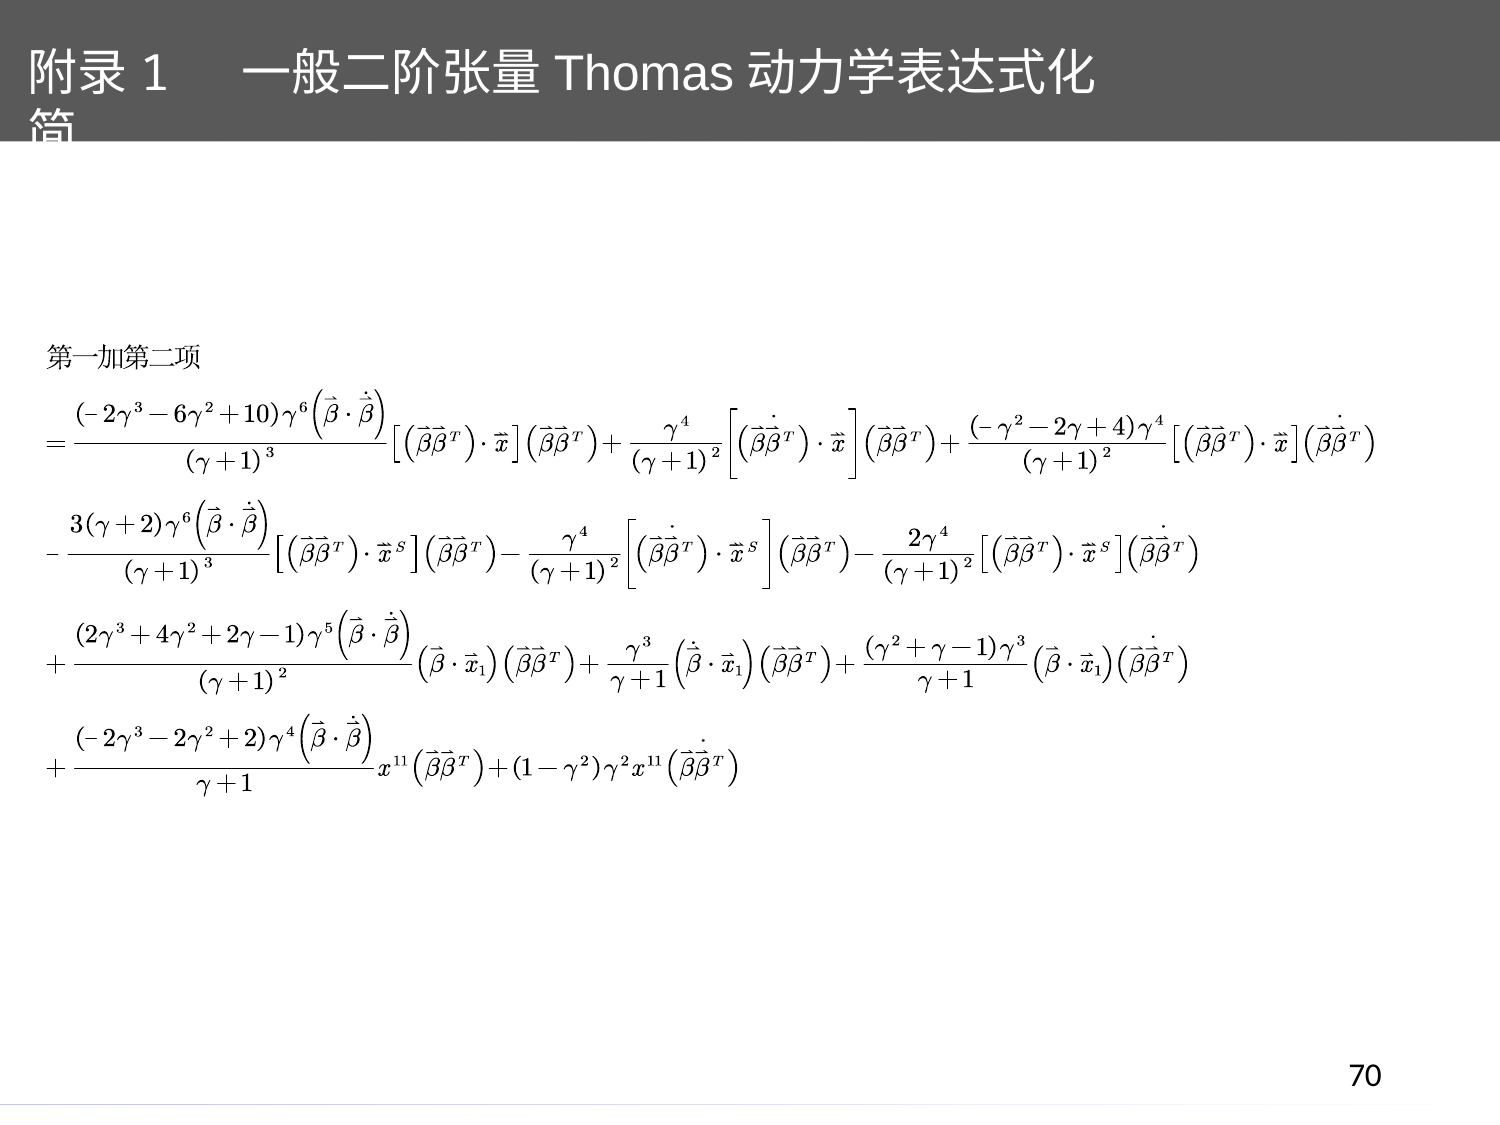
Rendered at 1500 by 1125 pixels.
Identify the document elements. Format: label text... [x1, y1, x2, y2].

slide_number 70 [1327, 1042, 1397, 1103]
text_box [41, 340, 1379, 804]
